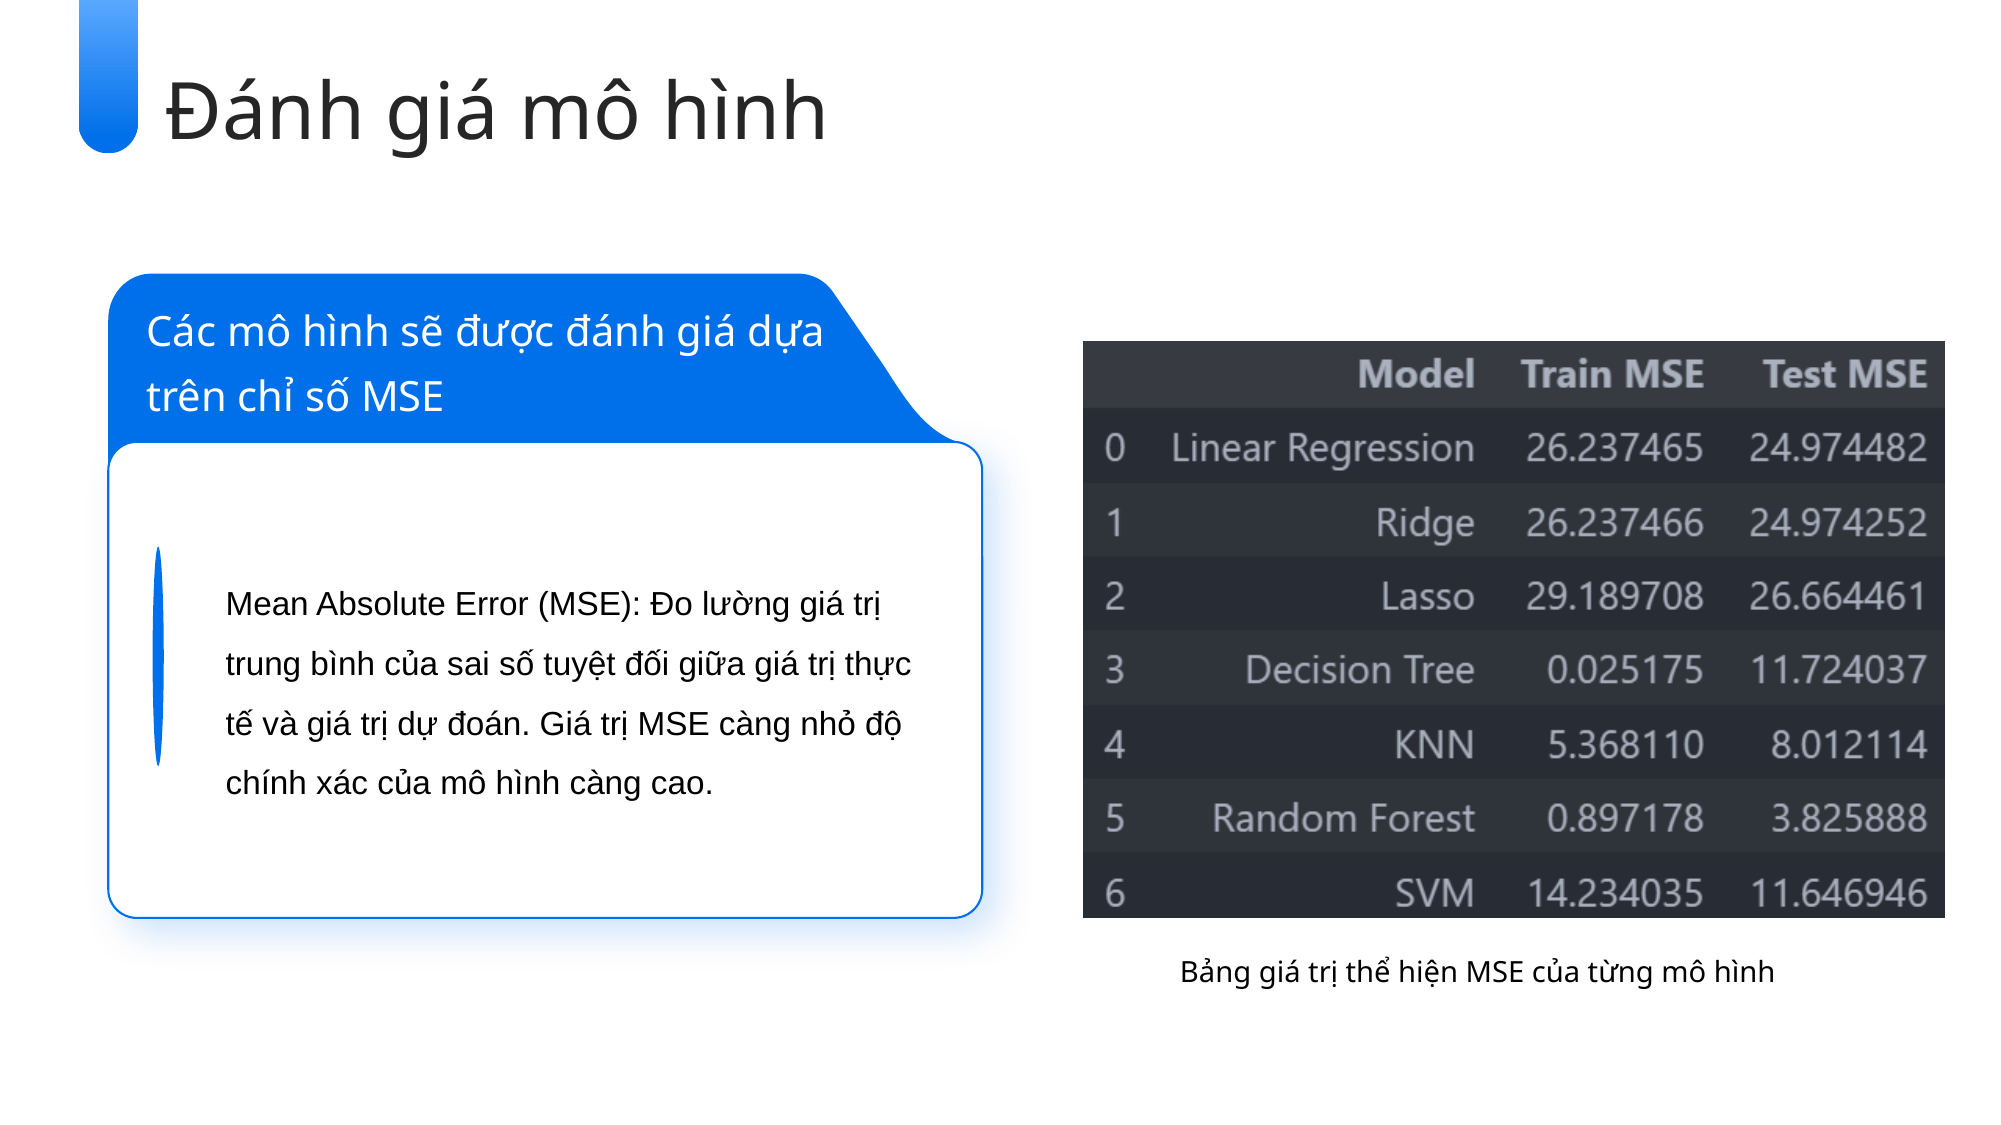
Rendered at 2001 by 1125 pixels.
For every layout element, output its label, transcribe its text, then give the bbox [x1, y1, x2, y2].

text_box [108, 441, 983, 918]
text_box Mean Absolute Error (MSE): Đo lường giá trị trung bình của sai số tuyệt đối giữa giá trị thực tế và giá trị dự đoán. Giá trị MSE càng nhỏ độ chính xác của mô hình càng cao. [225, 561, 935, 796]
text_box [108, 273, 953, 464]
text_box [152, 546, 164, 767]
text_box [78, 0, 138, 154]
picture [1083, 341, 1945, 918]
text_box Bảng giá trị thể hiện MSE của từng mô hình [1152, 936, 1803, 1020]
text_box Các mô hình sẽ được đánh giá dựa trên chỉ số MSE [146, 286, 829, 424]
text_box Đánh giá mô hình [164, 67, 1890, 139]
